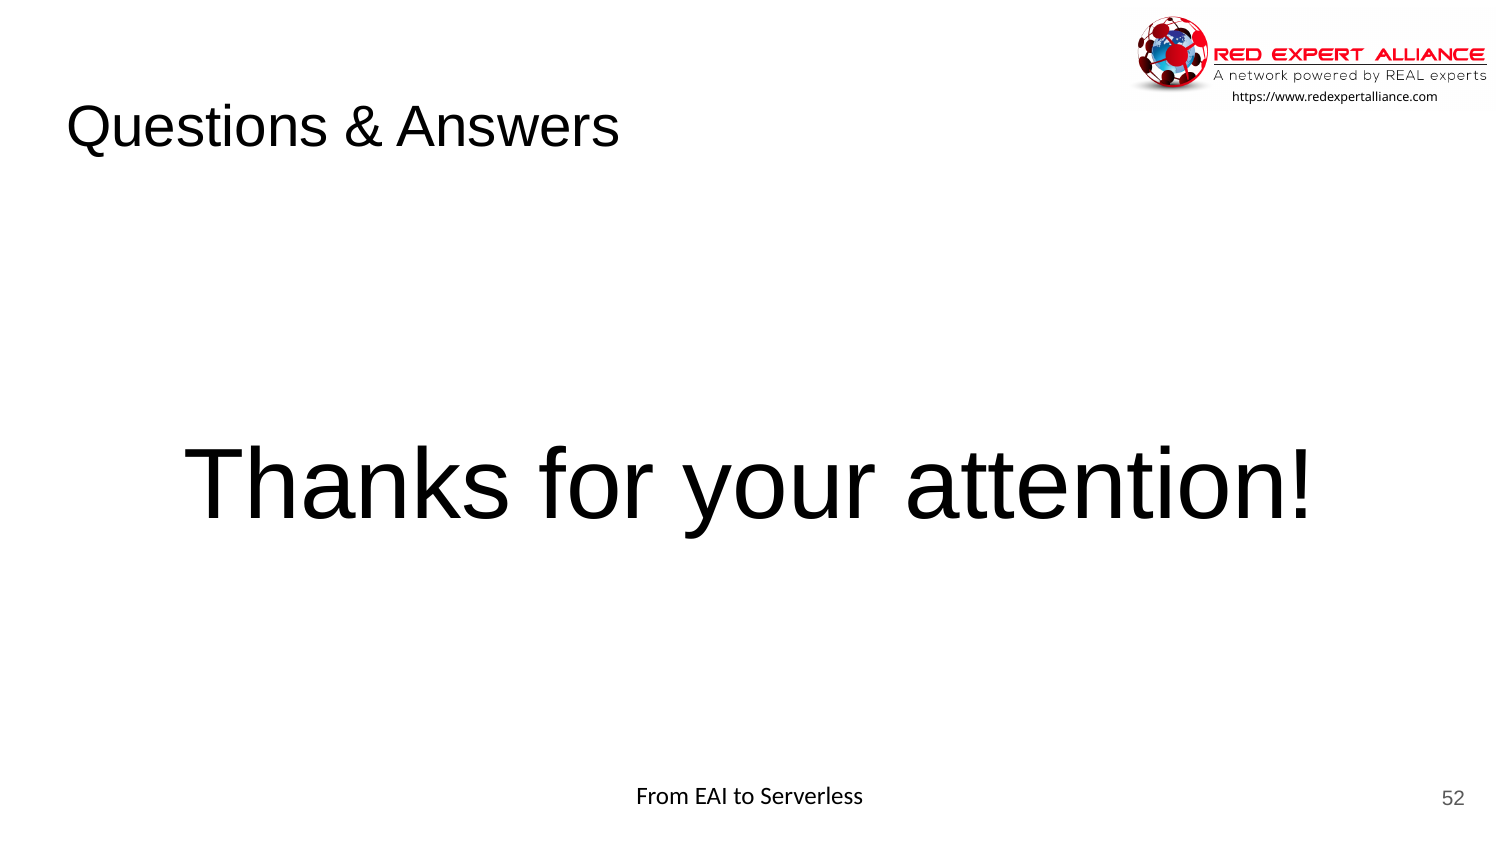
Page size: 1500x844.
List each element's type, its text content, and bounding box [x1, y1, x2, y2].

slide_number ‹#› [1389, 764, 1480, 830]
picture [1120, 7, 1496, 111]
title Questions & Answers [51, 72, 1449, 167]
list Thanks for your attention! [51, 189, 1449, 750]
